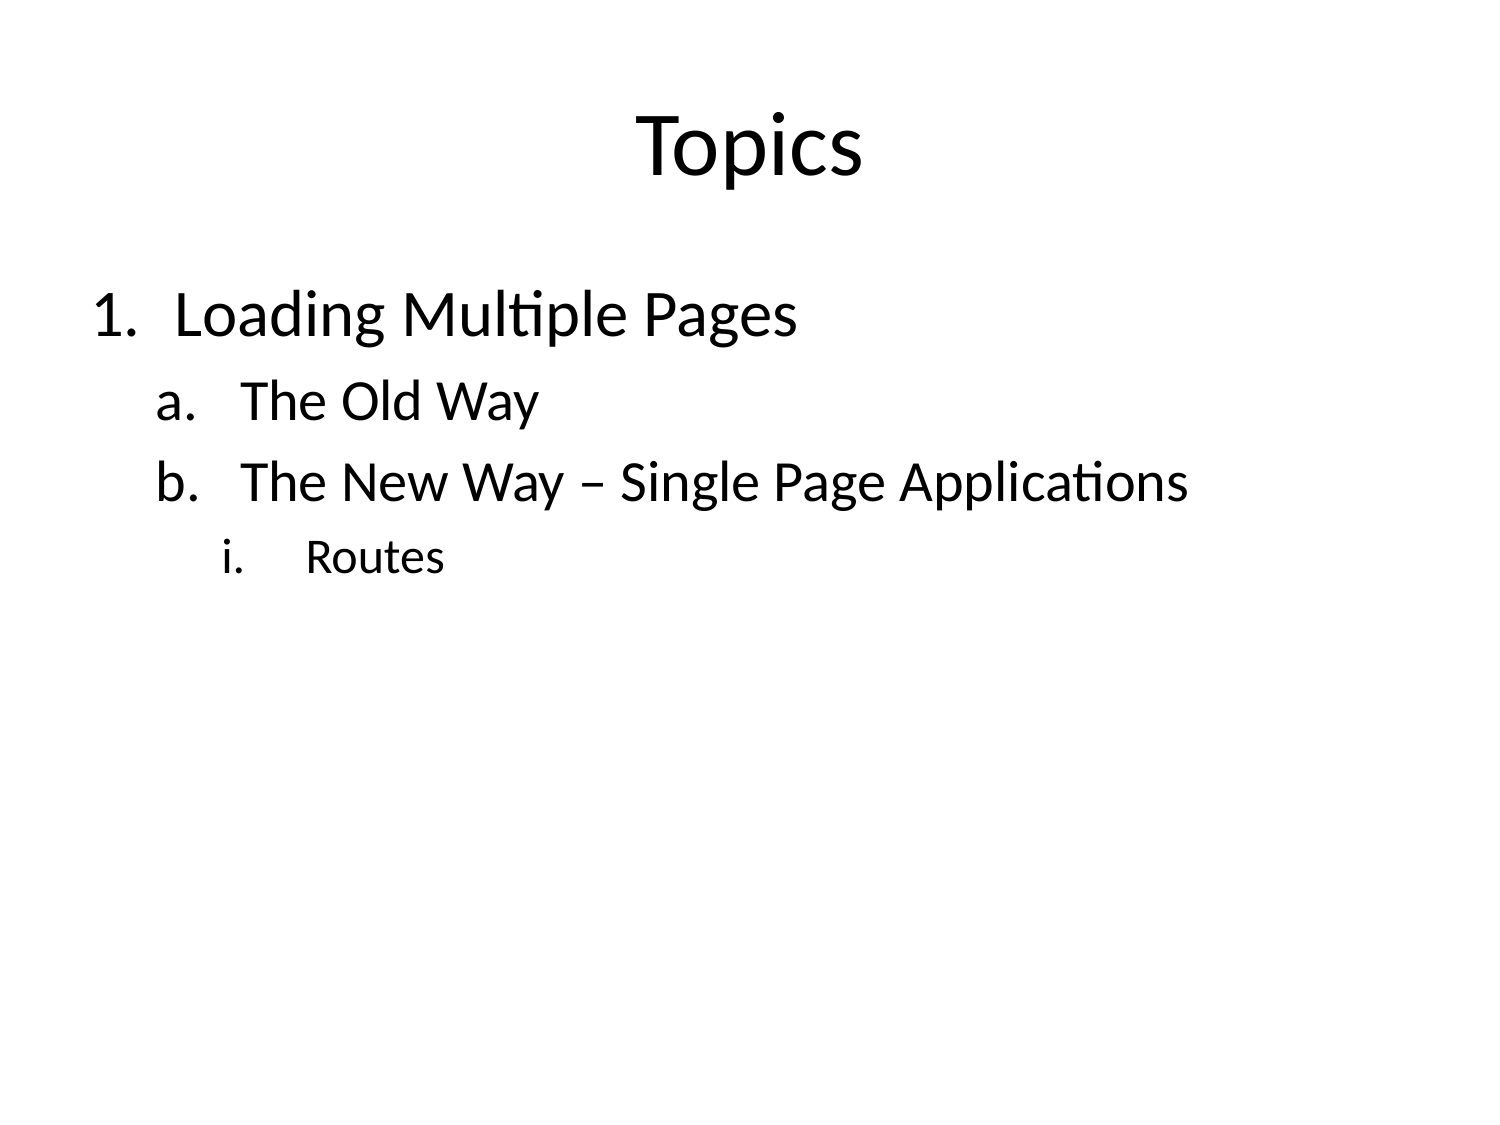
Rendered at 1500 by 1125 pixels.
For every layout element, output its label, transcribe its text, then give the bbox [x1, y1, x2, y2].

title Topics [75, 45, 1425, 233]
list Loading Multiple Pages The Old Way The New Way – Single Page Applications Routes [75, 262, 1425, 1005]
